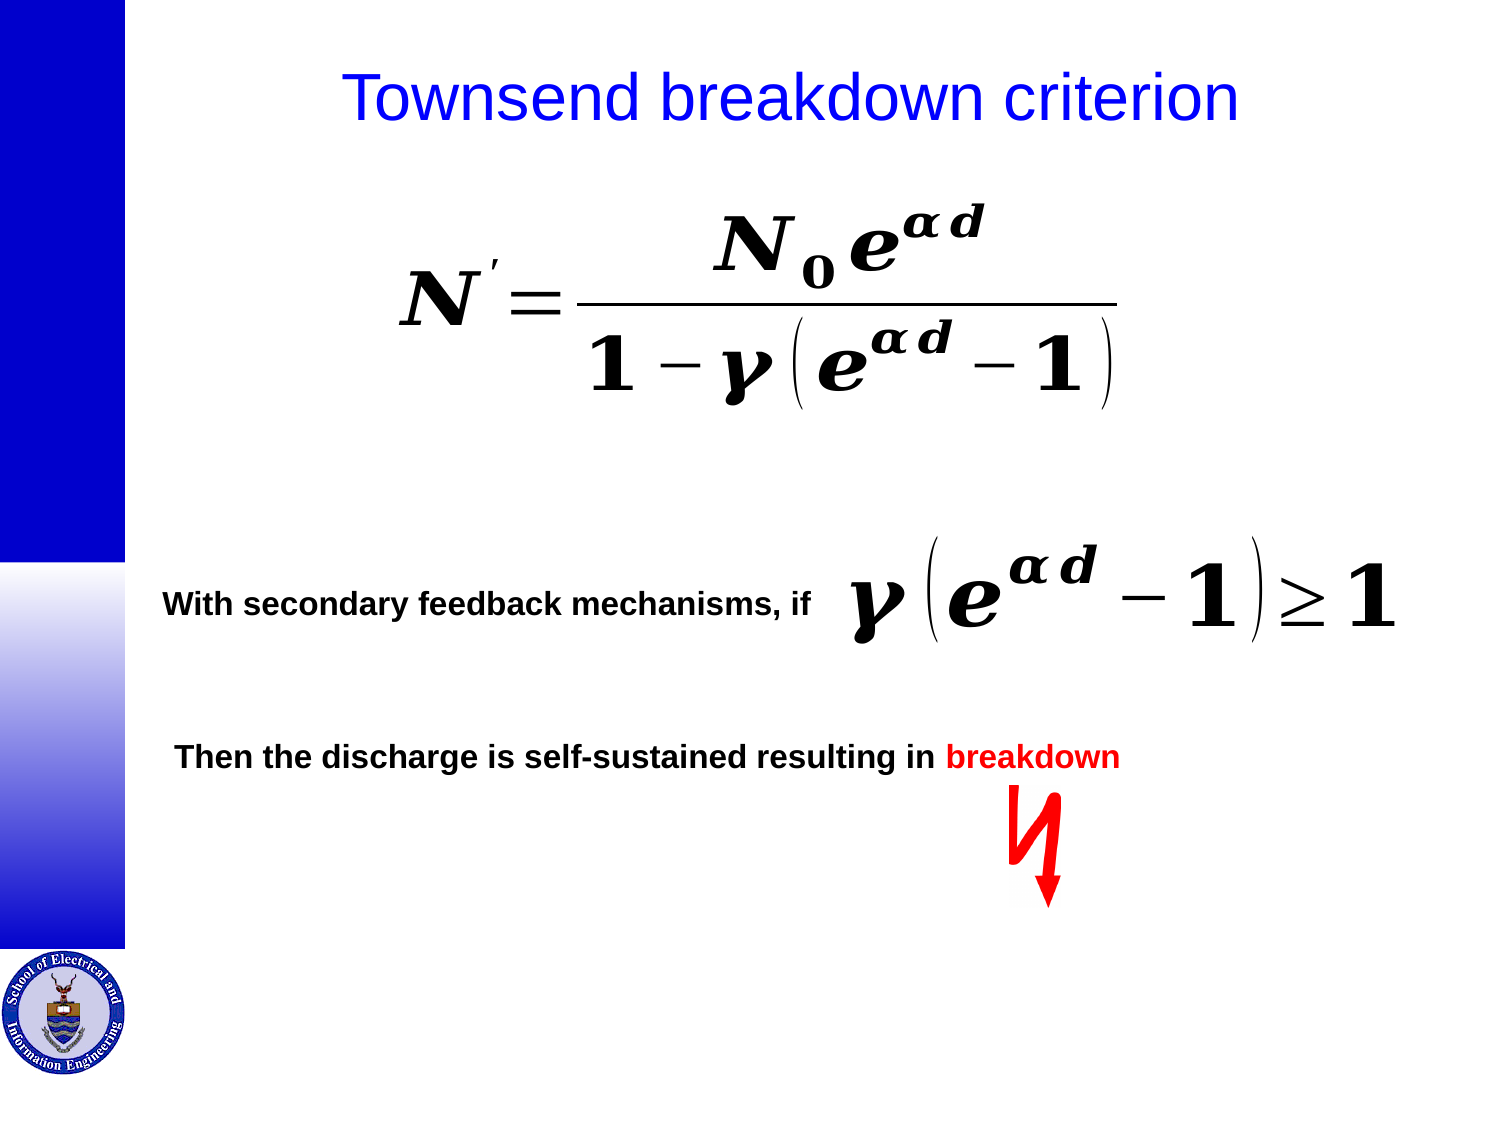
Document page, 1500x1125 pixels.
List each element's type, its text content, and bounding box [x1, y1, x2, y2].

picture [0, 949, 125, 1075]
picture [1009, 784, 1061, 909]
title Townsend breakdown criterion [147, 18, 1436, 170]
text_box With secondary feedback mechanisms, if [147, 574, 844, 629]
text_box Then the discharge is self-sustained resulting in breakdown [159, 727, 1321, 783]
